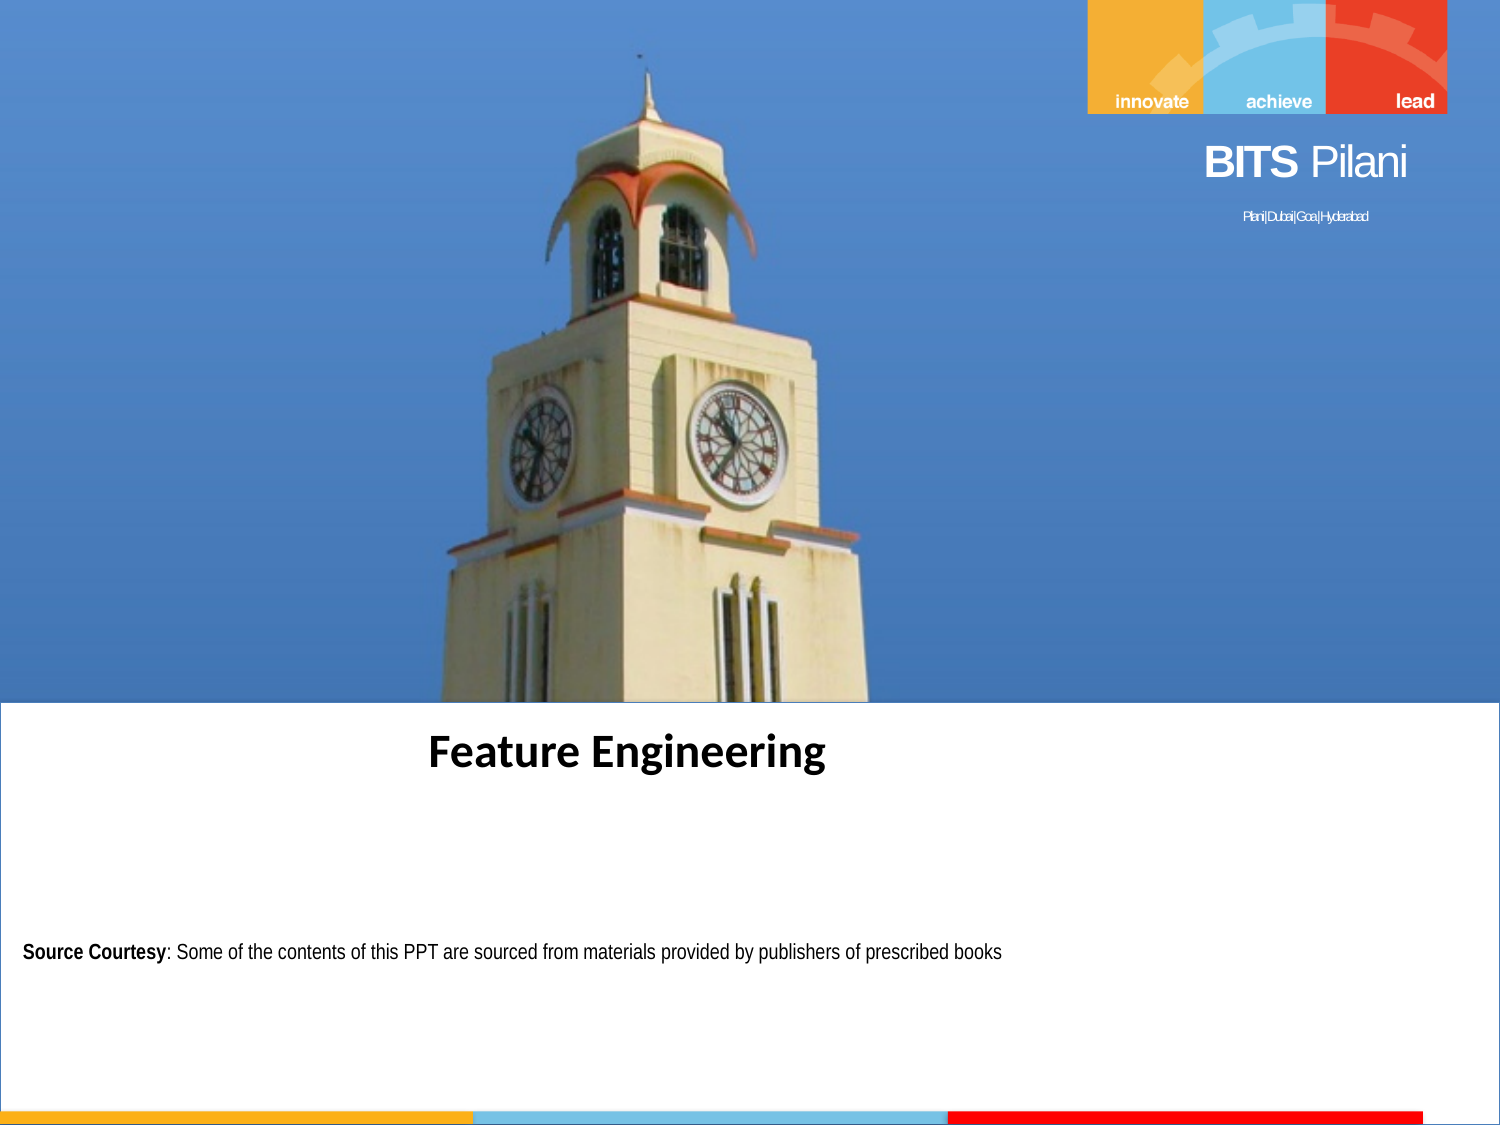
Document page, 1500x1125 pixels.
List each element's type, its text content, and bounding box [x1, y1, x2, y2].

text_box Source Courtesy: Some of the contents of this PPT are sourced from materials provided by publishers of prescribed books [8, 930, 1020, 972]
title Feature Engineering [65, 712, 1191, 785]
picture [0, 0, 1500, 702]
